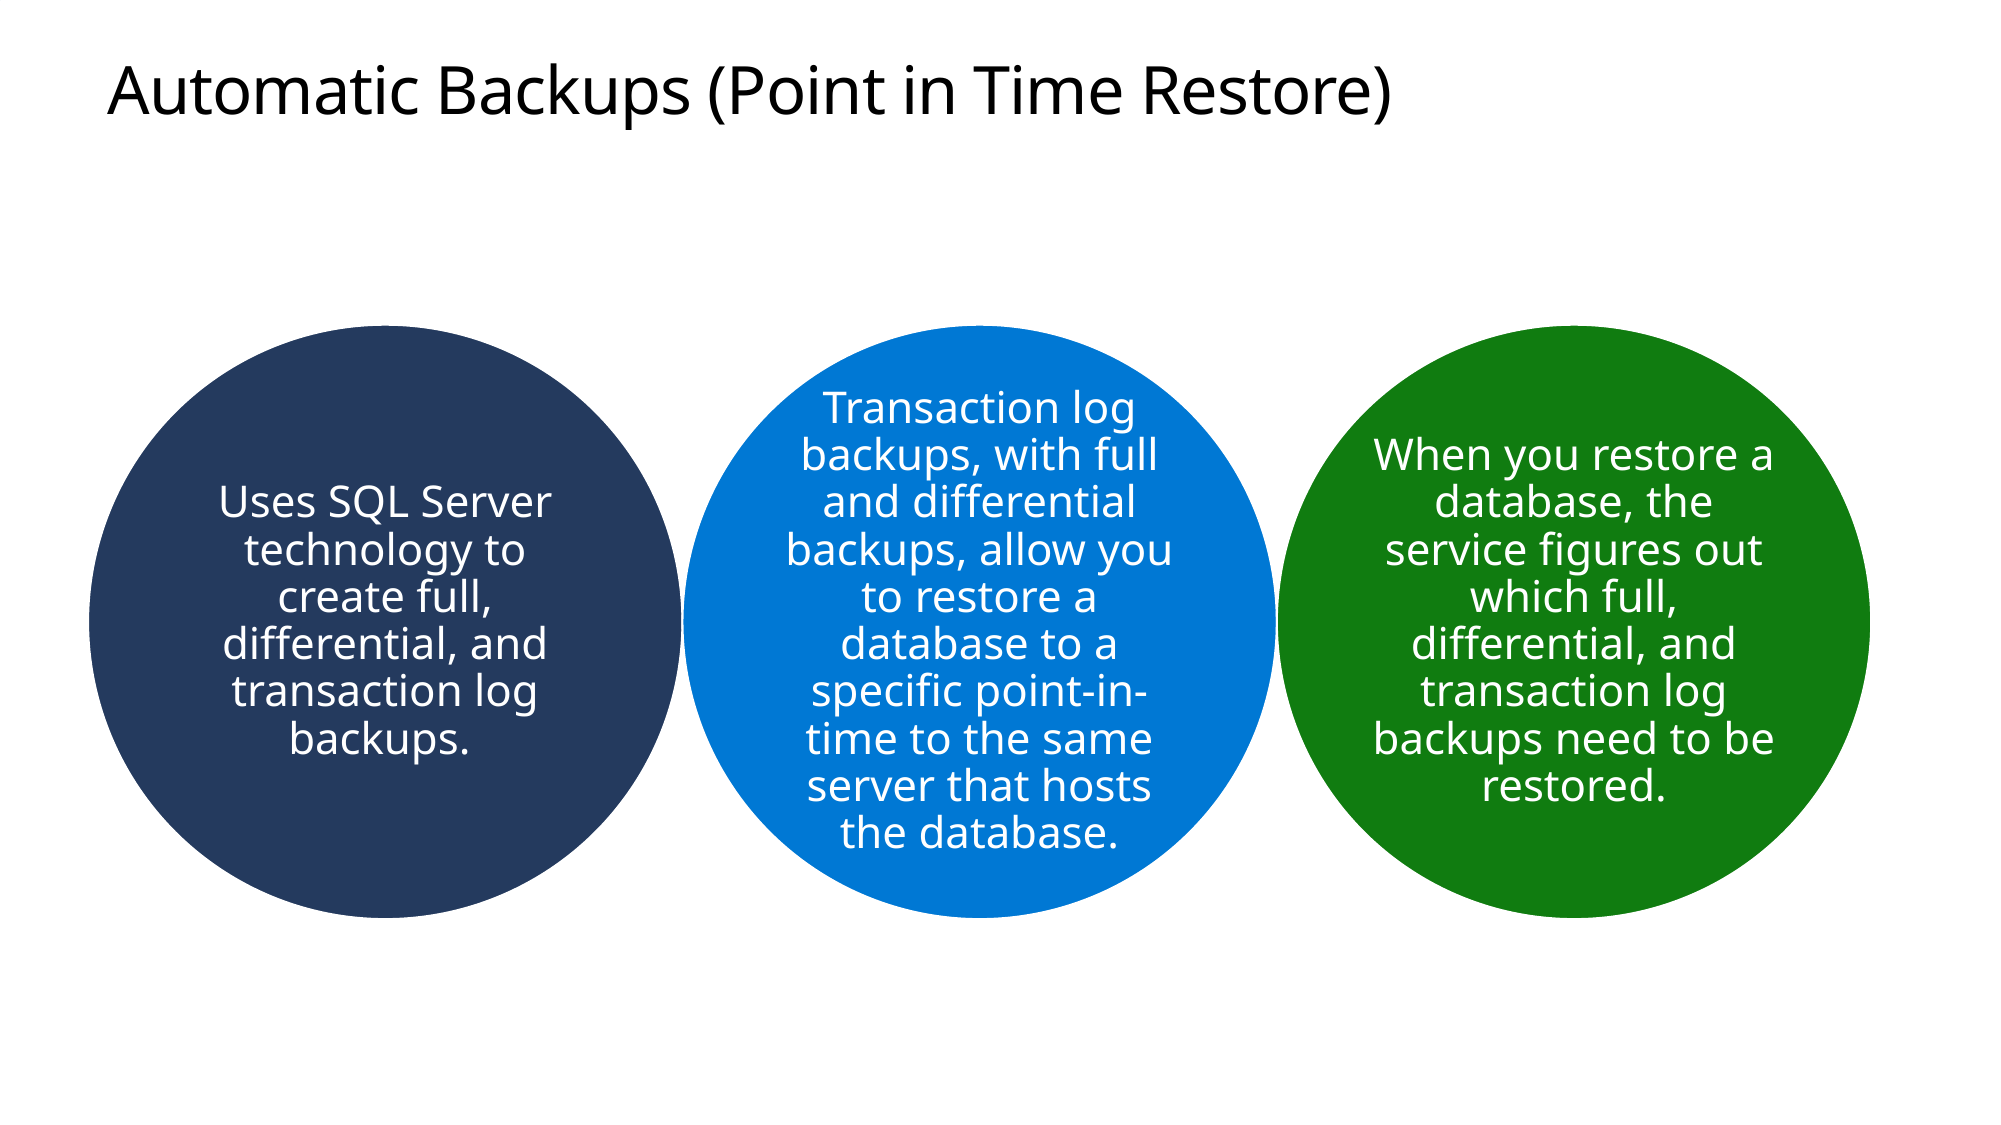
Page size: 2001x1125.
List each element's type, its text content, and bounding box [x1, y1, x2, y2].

title Automatic Backups (Point in Time Restore) [107, 52, 1893, 129]
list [87, 226, 1872, 1018]
